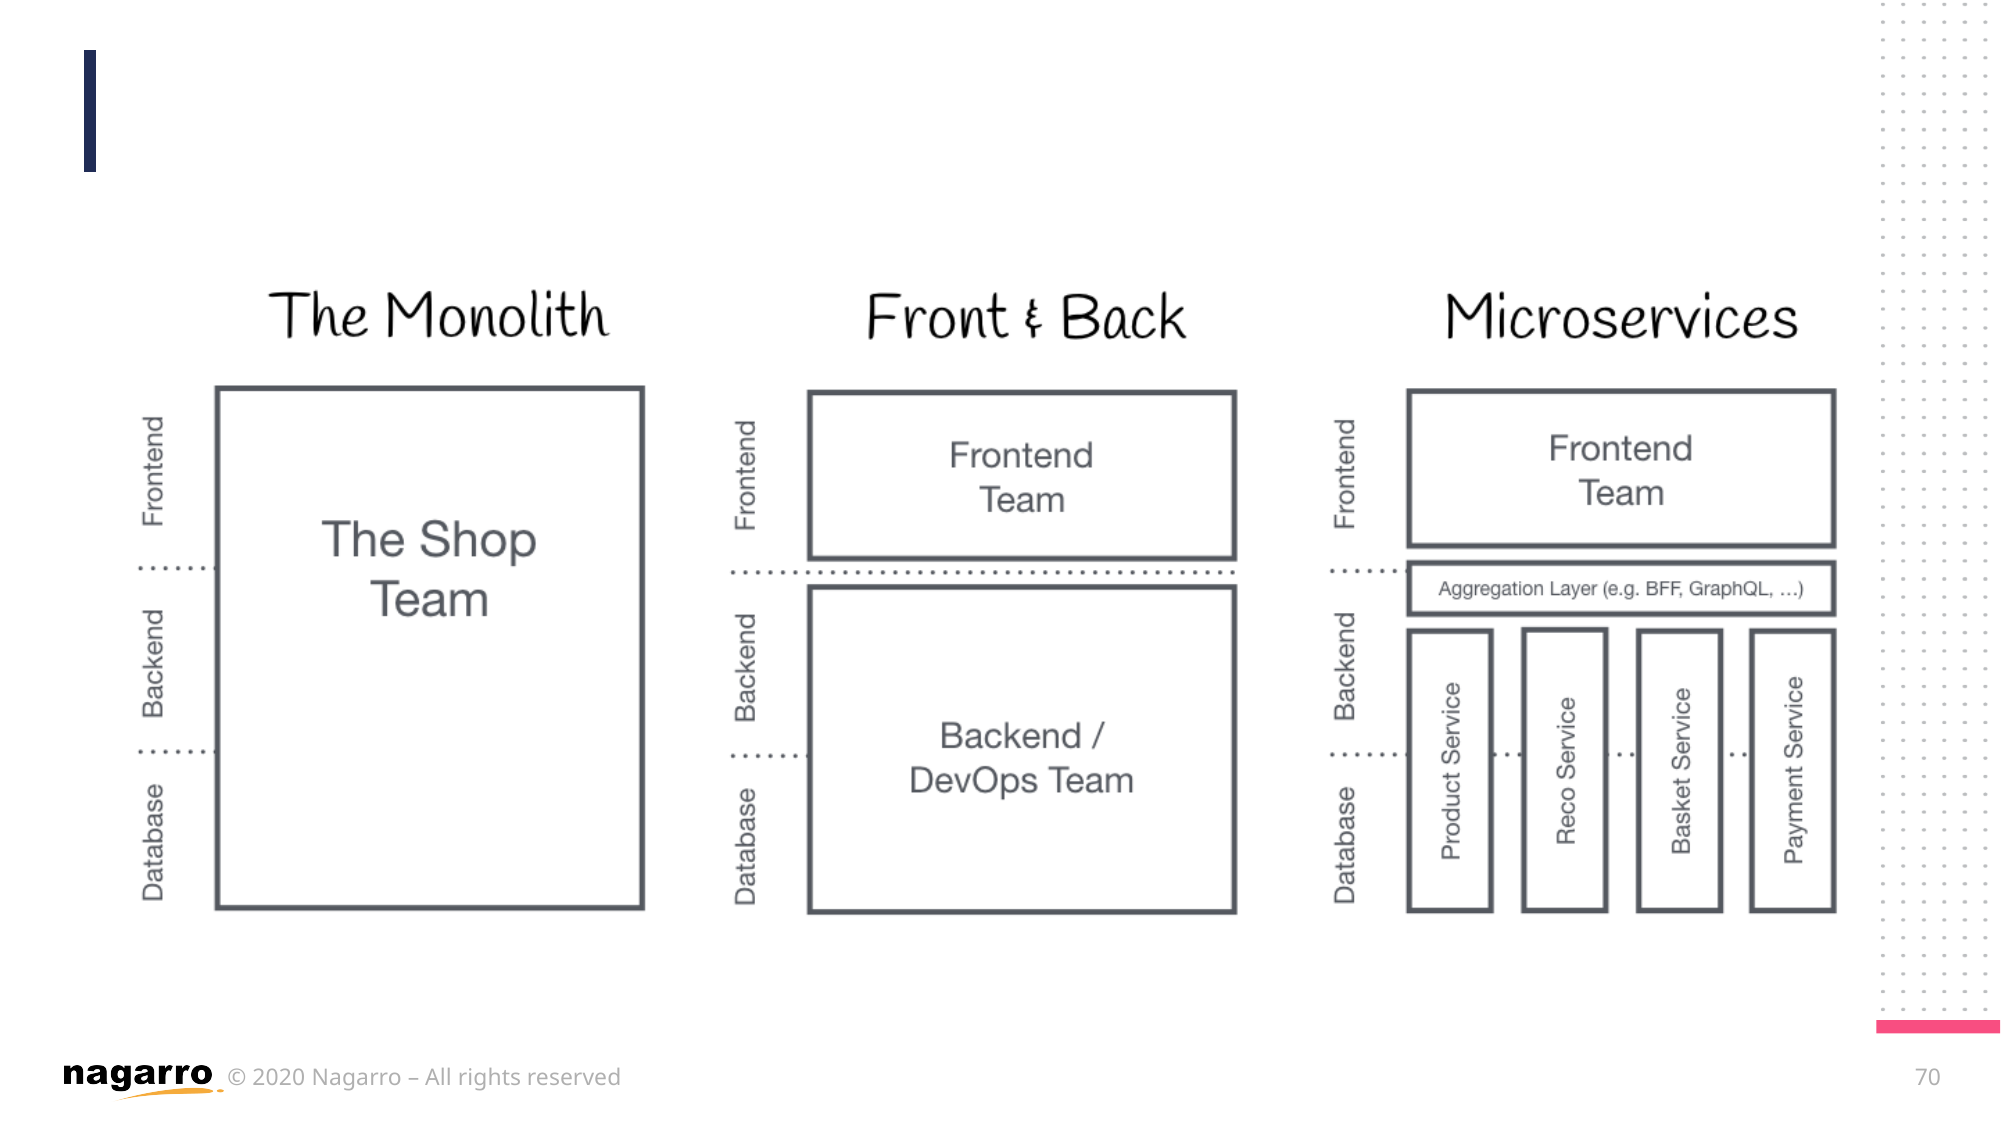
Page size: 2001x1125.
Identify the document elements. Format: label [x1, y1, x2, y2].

picture [1881, 0, 2000, 1020]
picture [96, 251, 1869, 944]
picture [64, 1065, 224, 1102]
